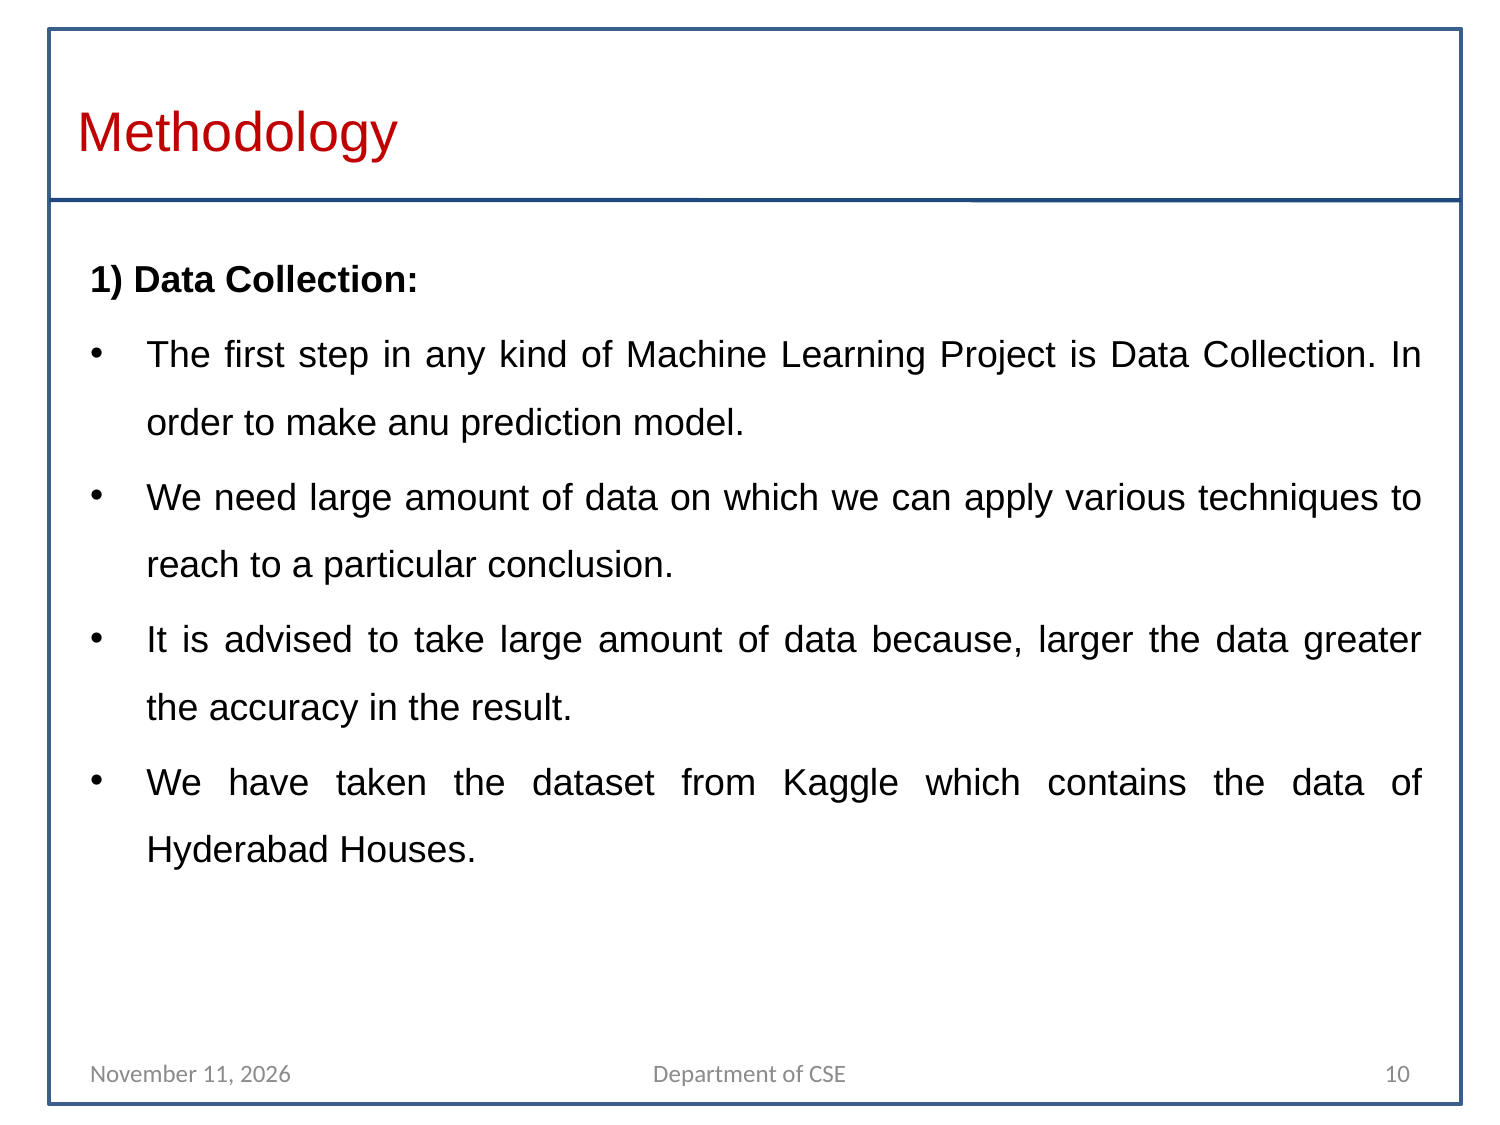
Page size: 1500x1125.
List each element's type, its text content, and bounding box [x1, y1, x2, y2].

slide_number 10 [1074, 1050, 1425, 1103]
list 1) Data Collection: The first step in any kind of Machine Learning Project is Data Collection. In order to make anu prediction model. We need large amount of data on which we can apply various techniques to reach to a particular conclusion. It is advised to take large amount of data because, larger the data greater the accuracy in the result. We have taken the dataset from Kaggle which contains the data of Hyderabad Houses. [75, 224, 1438, 1050]
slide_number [75, 1050, 425, 1103]
footer Department of CSE [512, 1050, 988, 1103]
title Methodology [62, 87, 1413, 171]
